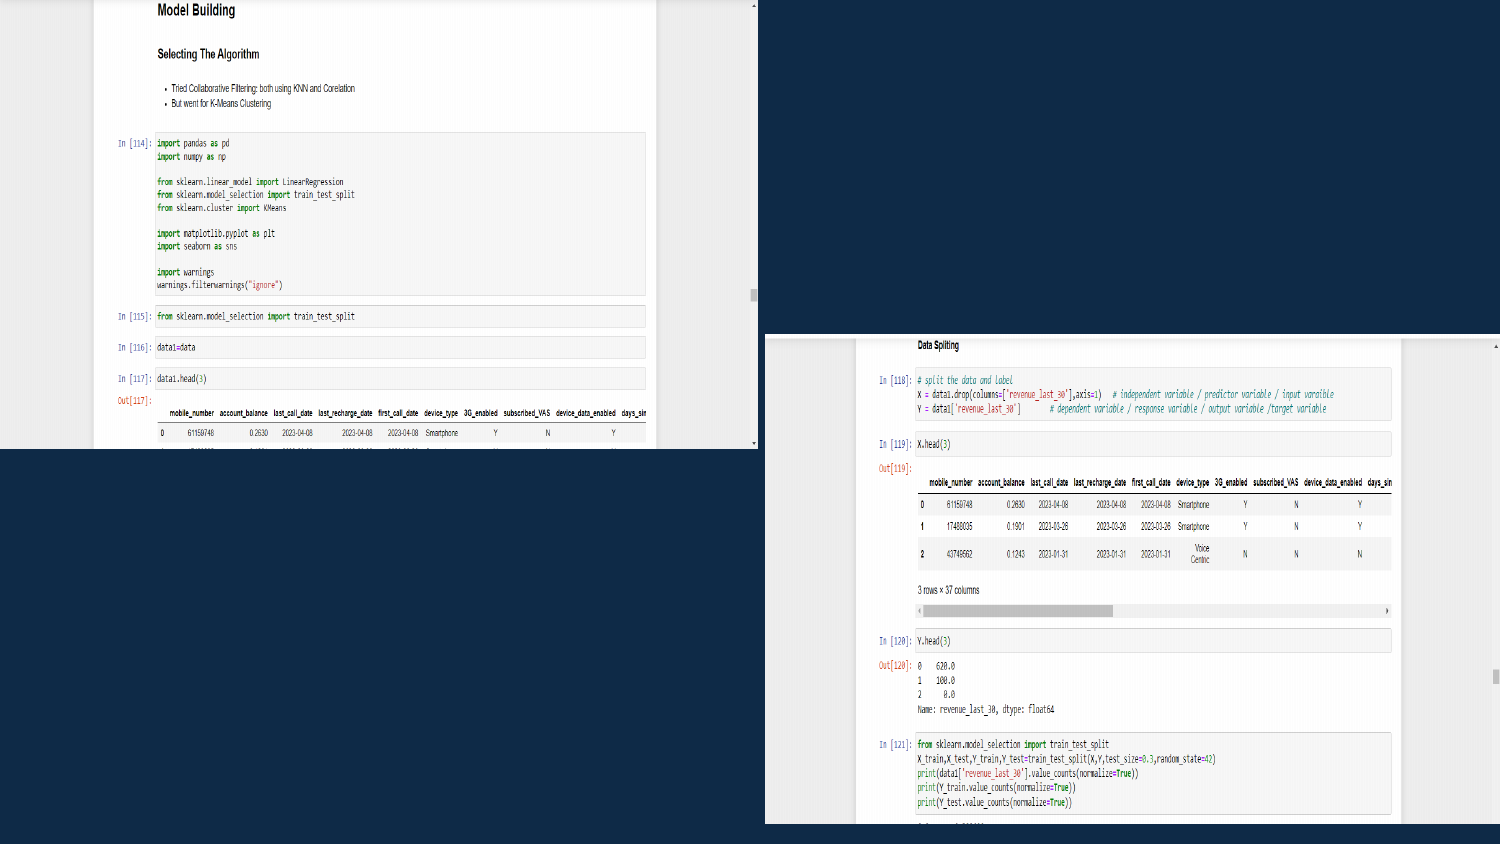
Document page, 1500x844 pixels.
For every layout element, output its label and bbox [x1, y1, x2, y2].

picture [765, 334, 1500, 825]
picture [0, 0, 759, 450]
